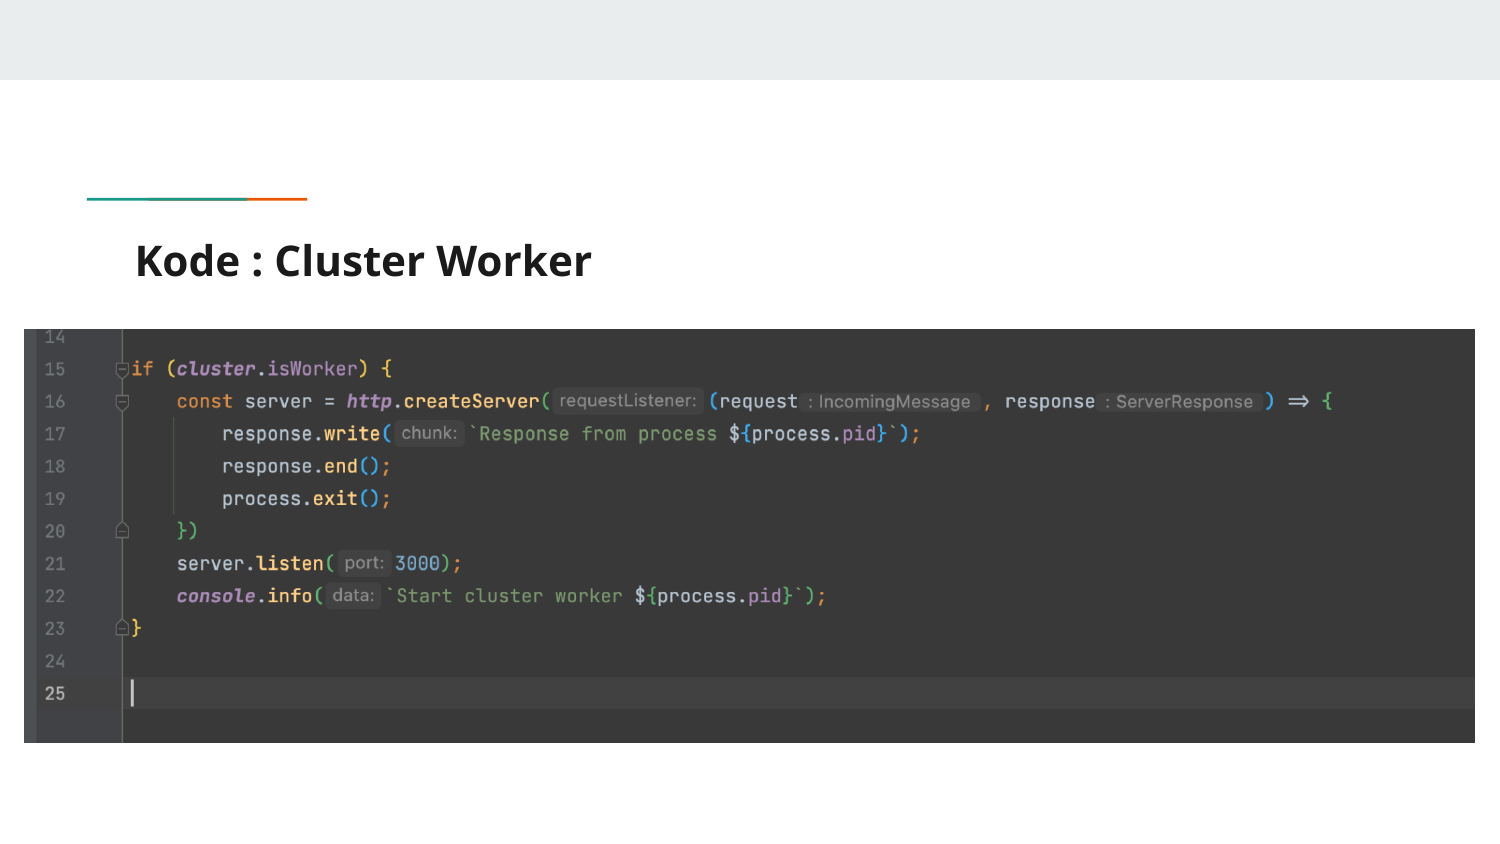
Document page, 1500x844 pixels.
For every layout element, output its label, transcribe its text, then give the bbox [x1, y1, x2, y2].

title Kode : Cluster Worker [119, 216, 1381, 305]
picture [24, 328, 1476, 743]
